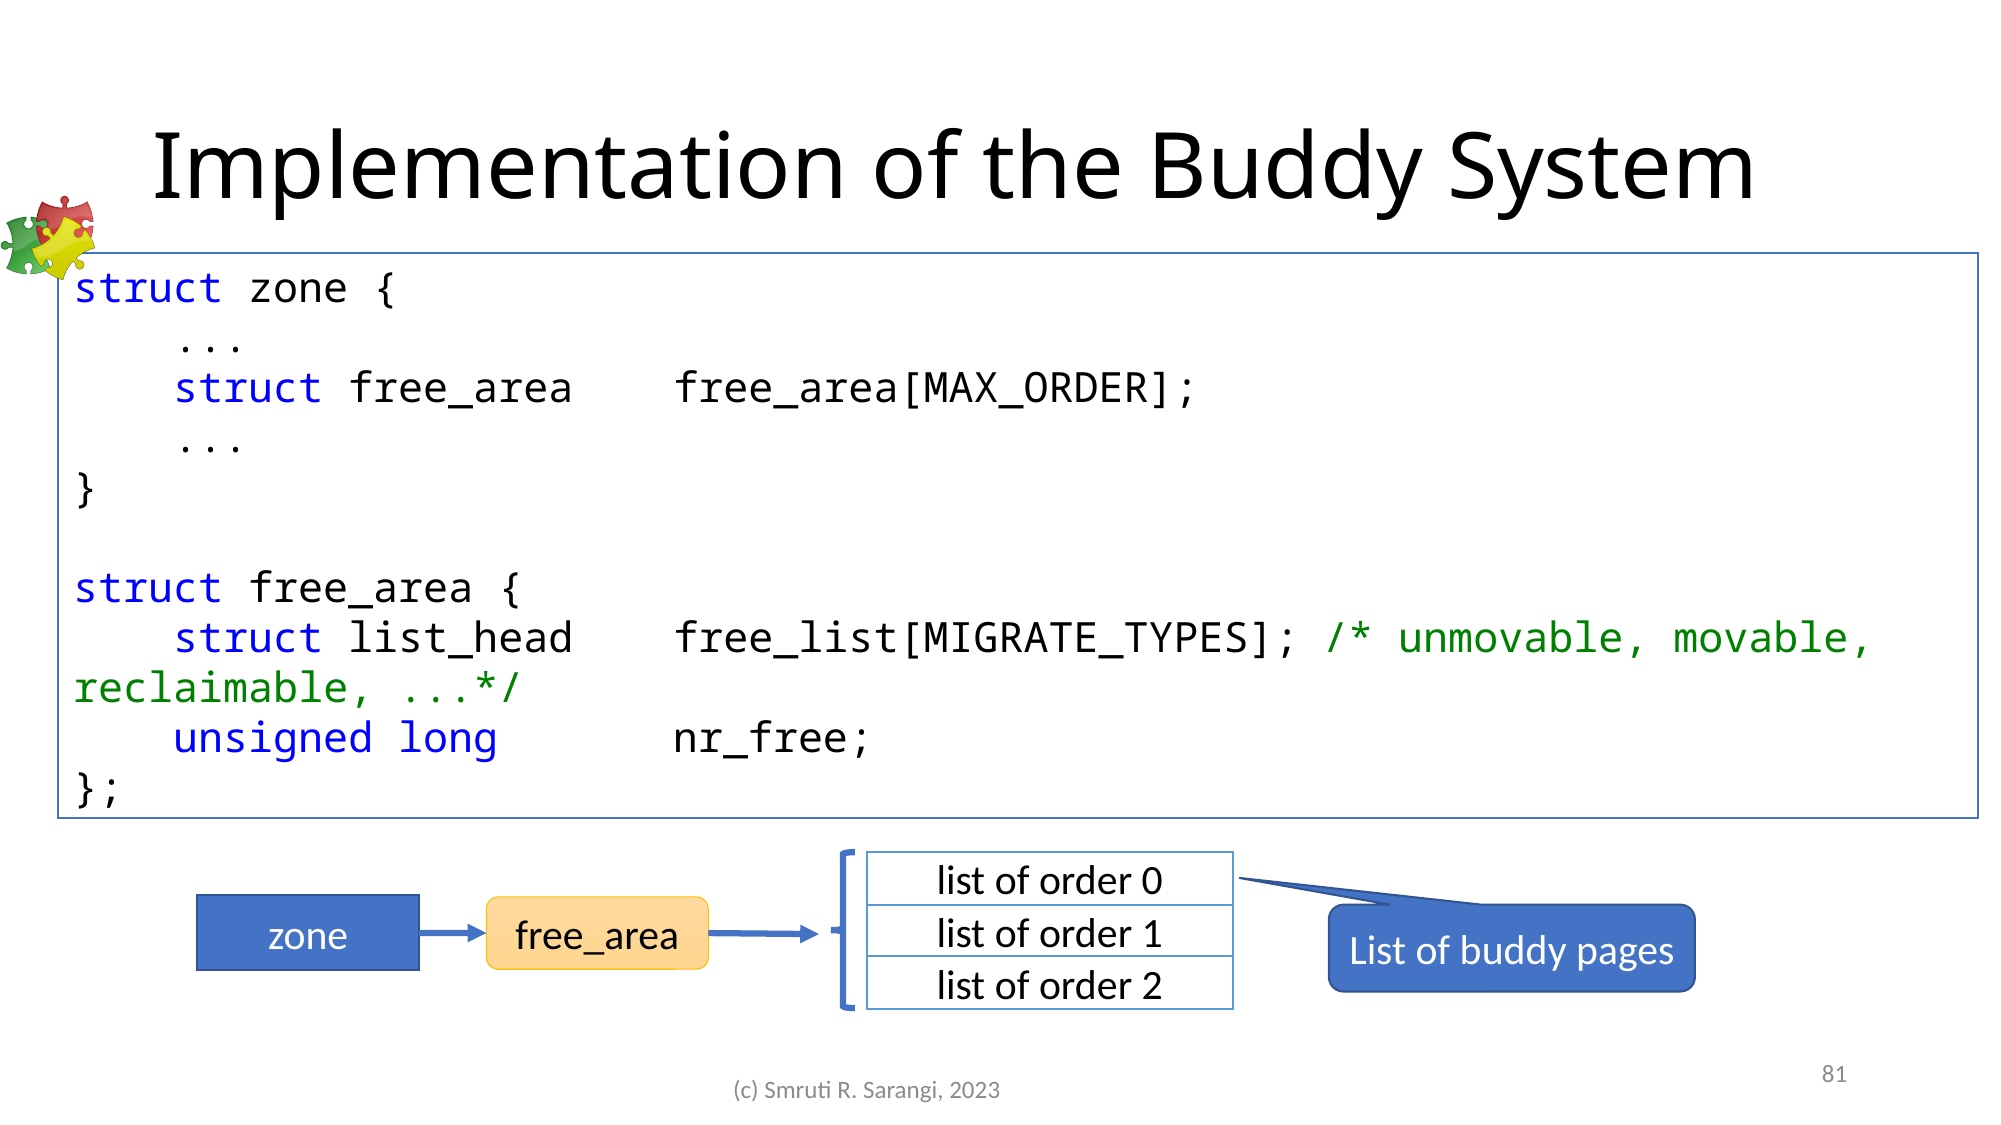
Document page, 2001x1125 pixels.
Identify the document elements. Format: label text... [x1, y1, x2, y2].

text_box list of order 1 [866, 904, 1234, 955]
text_box struct zone { ... struct free_area free_area[MAX_ORDER]; ... } struct free_area { struct list_head free_list[MIGRATE_TYPES]; /* unmovable, movable, reclaimable, ...*/ unsigned long nr_free; }; [57, 252, 1979, 819]
text_box zone [196, 894, 420, 971]
title Implementation of the Buddy System [137, 59, 1863, 252]
text_box List of buddy pages [1239, 876, 1696, 993]
slide_number 81 [1412, 1042, 1863, 1103]
footer (c) Smruti R. Sarangi, 2023 [529, 1058, 1205, 1118]
text_box list of order 2 [866, 955, 1234, 1010]
text_box [830, 851, 855, 1009]
picture [0, 195, 95, 280]
text_box list of order 0 [866, 851, 1234, 904]
text_box free_area [485, 896, 709, 970]
